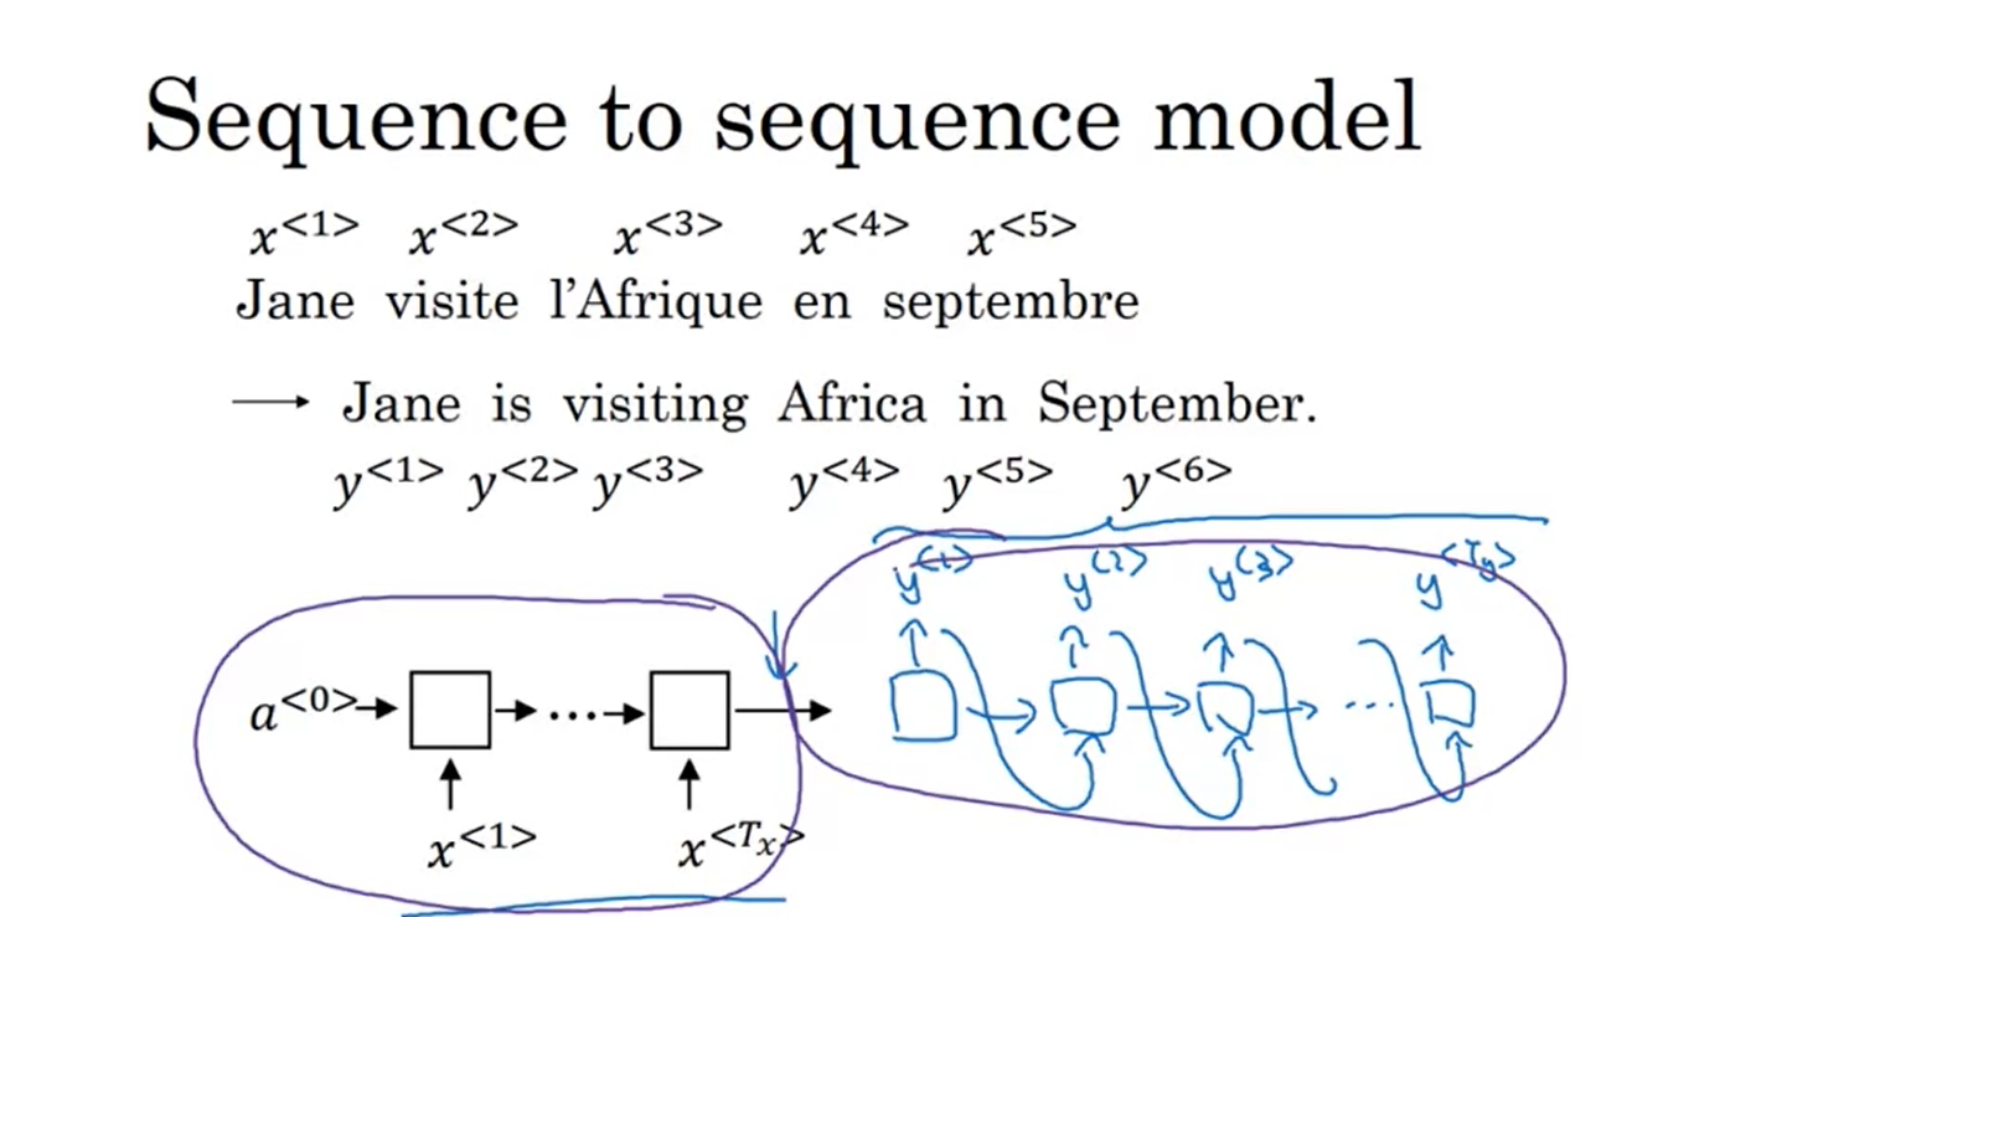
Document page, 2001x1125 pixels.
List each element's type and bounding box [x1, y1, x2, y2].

picture [139, 53, 1585, 917]
